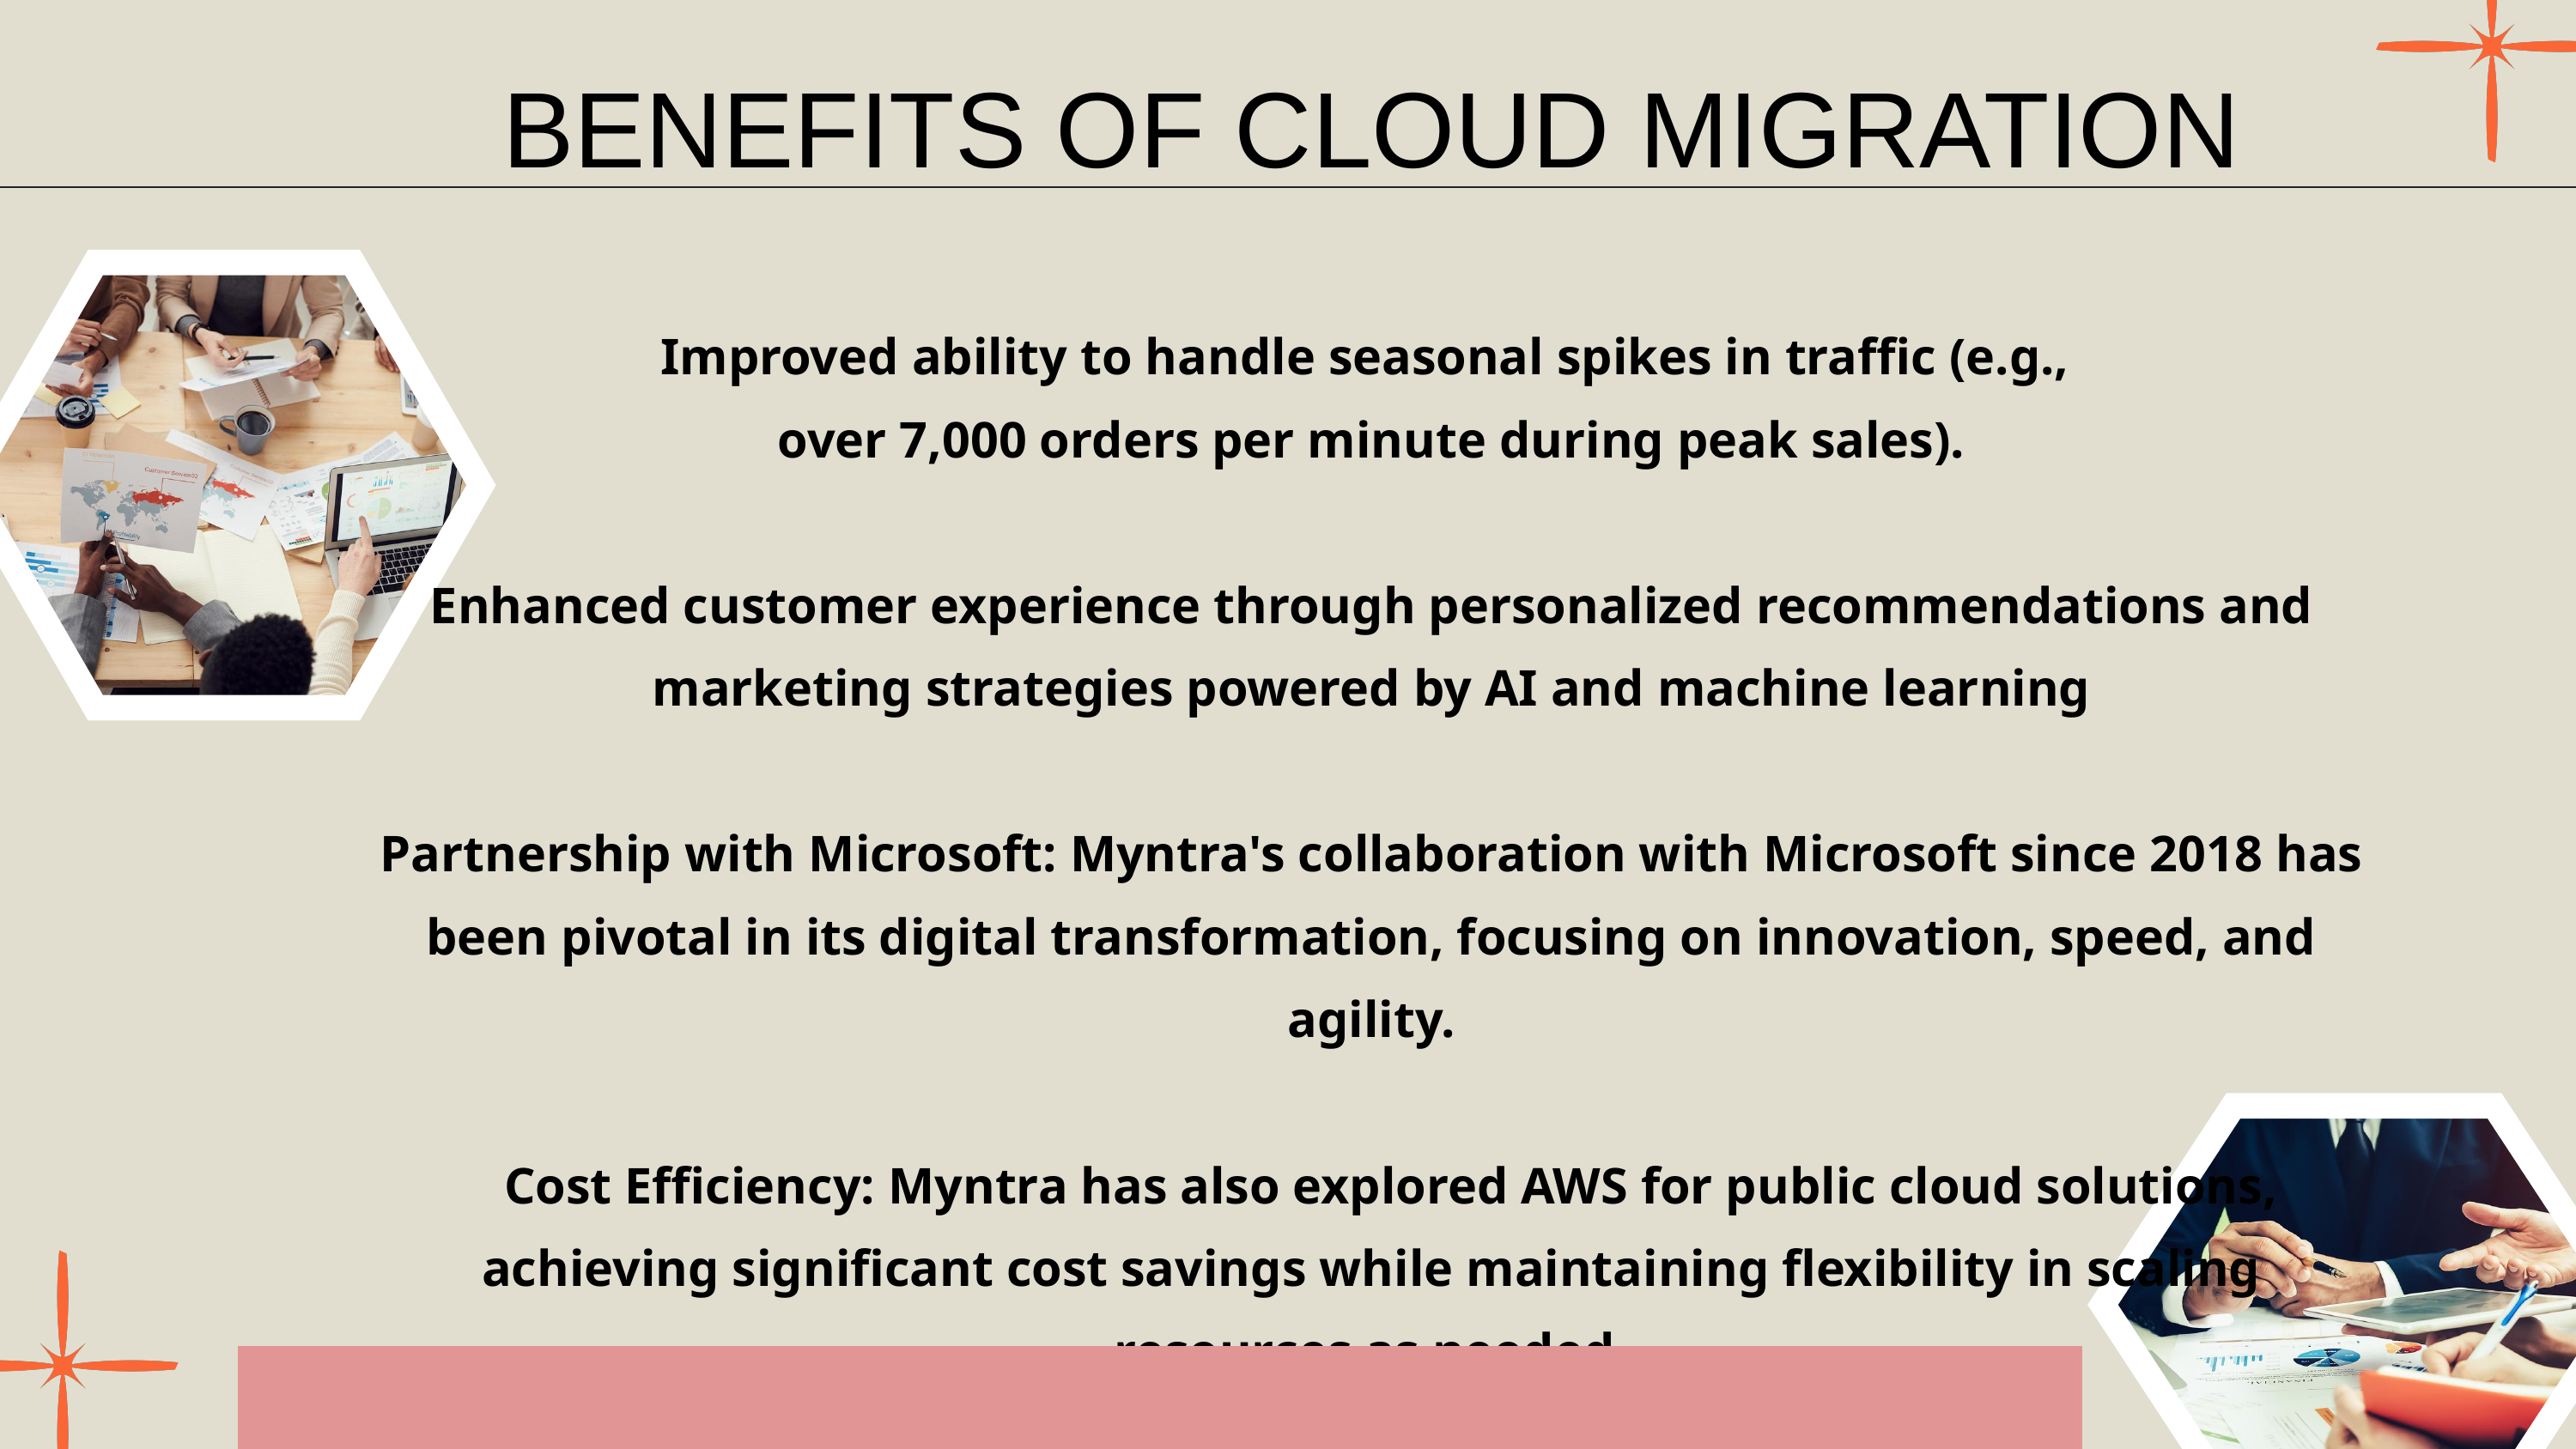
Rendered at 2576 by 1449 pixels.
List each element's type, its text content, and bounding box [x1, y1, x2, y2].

text_box Improved ability to handle seasonal spikes in traffic (e.g., over 7,000 orders per minute during peak sales). Enhanced customer experience through personalized recommendations and marketing strategies powered by AI and machine learning Partnership with Microsoft: Myntra's collaboration with Microsoft since 2018 has been pivotal in its digital transformation, focusing on innovation, speed, and agility. Cost Efficiency: Myntra has also explored AWS for public cloud solutions, achieving significant cost savings while maintaining flexibility in scaling resources as needed. [367, 301, 2376, 1443]
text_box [1047, 516, 1254, 1449]
text_box BENEFITS OF CLOUD MIGRATION [389, 76, 2354, 186]
text_box [2354, 0, 2576, 185]
text_box [2193, 1106, 2576, 1449]
text_box [0, 1228, 201, 1449]
text_box [0, 262, 375, 708]
